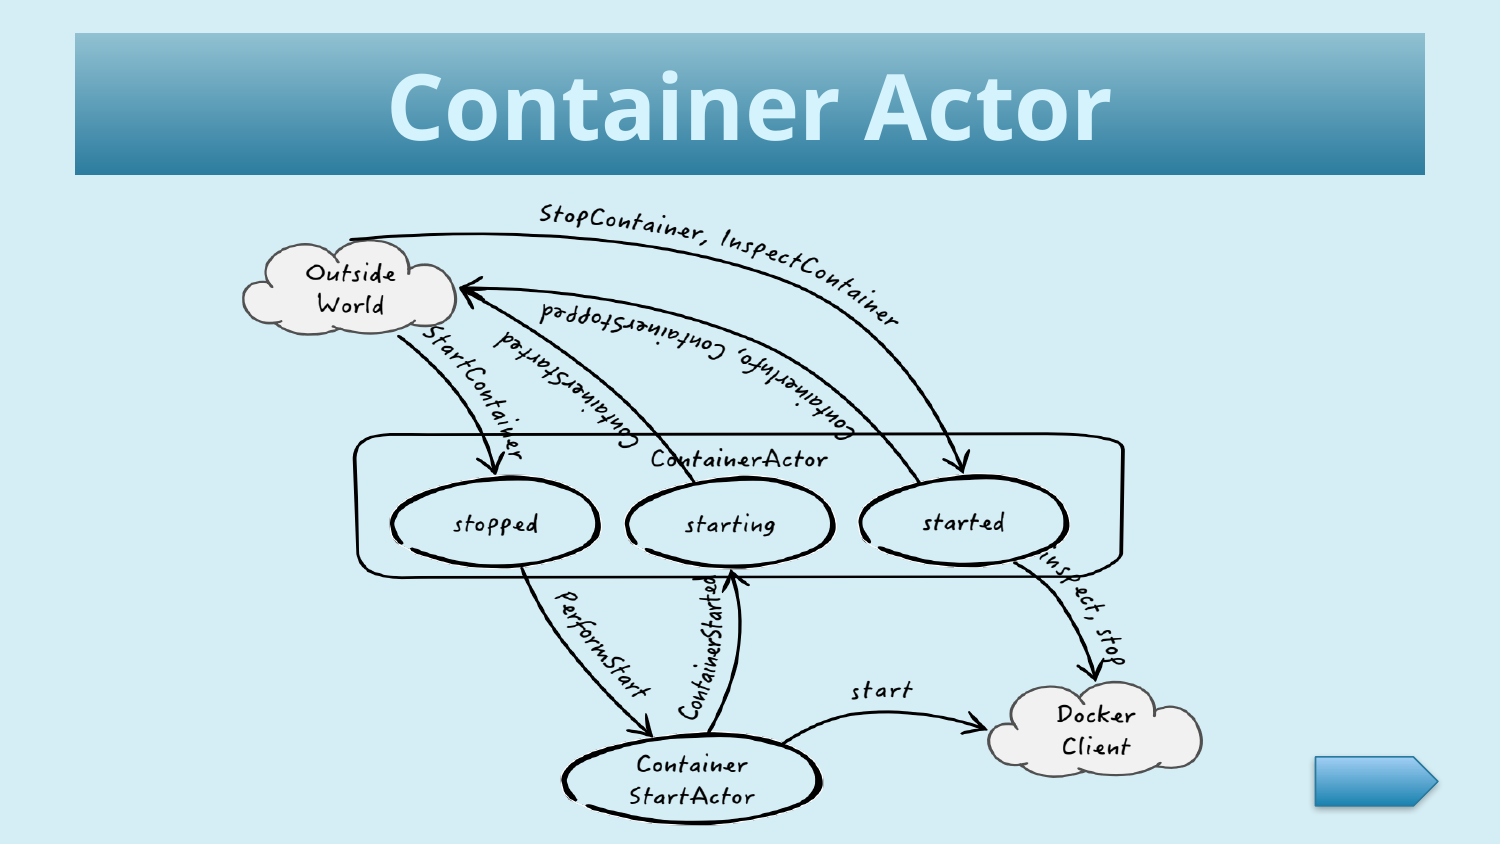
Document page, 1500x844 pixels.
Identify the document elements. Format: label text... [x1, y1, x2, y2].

text_box [1314, 756, 1439, 807]
picture [234, 144, 1210, 844]
title Container Actor [75, 33, 1425, 175]
